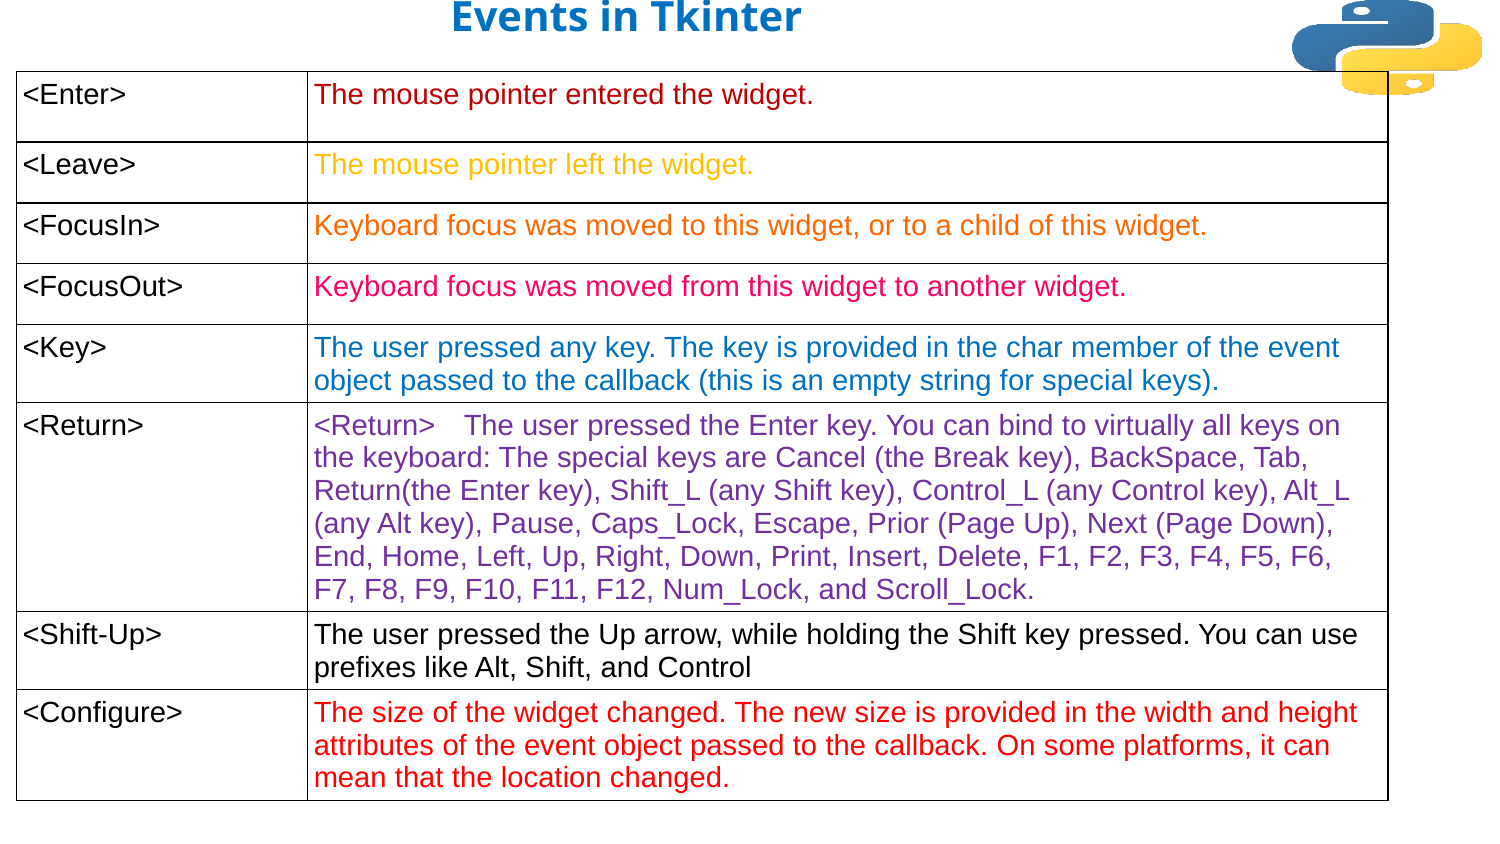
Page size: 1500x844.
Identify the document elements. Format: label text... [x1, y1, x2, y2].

table_cell <Return> [17, 403, 307, 611]
table_cell <FocusIn> [17, 204, 307, 263]
table_header <Enter> [17, 72, 307, 141]
table_cell <Return> The user pressed the Enter key. You can bind to virtually all keys on the keyboard: The special keys are Cancel (the Break key), BackSpace, Tab, Return(the Enter key), Shift_L (any Shift key), Control_L (any Control key), Alt_L (any Alt key), Pause, Caps_Lock, Escape, Prior (Page Up), Next (Page Down), End, Home, Left, Up, Right, Down, Print, Insert, Delete, F1, F2, F3, F4, F5, F6, F7, F8, F9, F10, F11, F12, Num_Lock, and Scroll_Lock. [308, 403, 1387, 611]
table_cell The user pressed the Up arrow, while holding the Shift key pressed. You can use prefixes like Alt, Shift, and Control [308, 612, 1387, 689]
table_cell <Shift-Up> [17, 612, 307, 689]
text_box Events in Tkinter [112, 0, 1130, 7]
table_header The mouse pointer entered the widget. [308, 72, 1387, 141]
picture [1292, 0, 1482, 95]
table_cell <Key> [17, 325, 307, 402]
table_cell The user pressed any key. The key is provided in the char member of the event object passed to the callback (this is an empty string for special keys). [308, 325, 1387, 402]
table_cell <Leave> [17, 143, 307, 202]
table_cell The mouse pointer left the widget. [308, 143, 1387, 202]
table_cell <Configure> [17, 690, 307, 800]
table_cell <FocusOut> [17, 264, 307, 324]
table_cell Keyboard focus was moved from this widget to another widget. [308, 264, 1387, 324]
table_cell Keyboard focus was moved to this widget, or to a child of this widget. [308, 204, 1387, 263]
table_cell The size of the widget changed. The new size is provided in the width and height attributes of the event object passed to the callback. On some platforms, it can mean that the location changed. [308, 690, 1387, 800]
